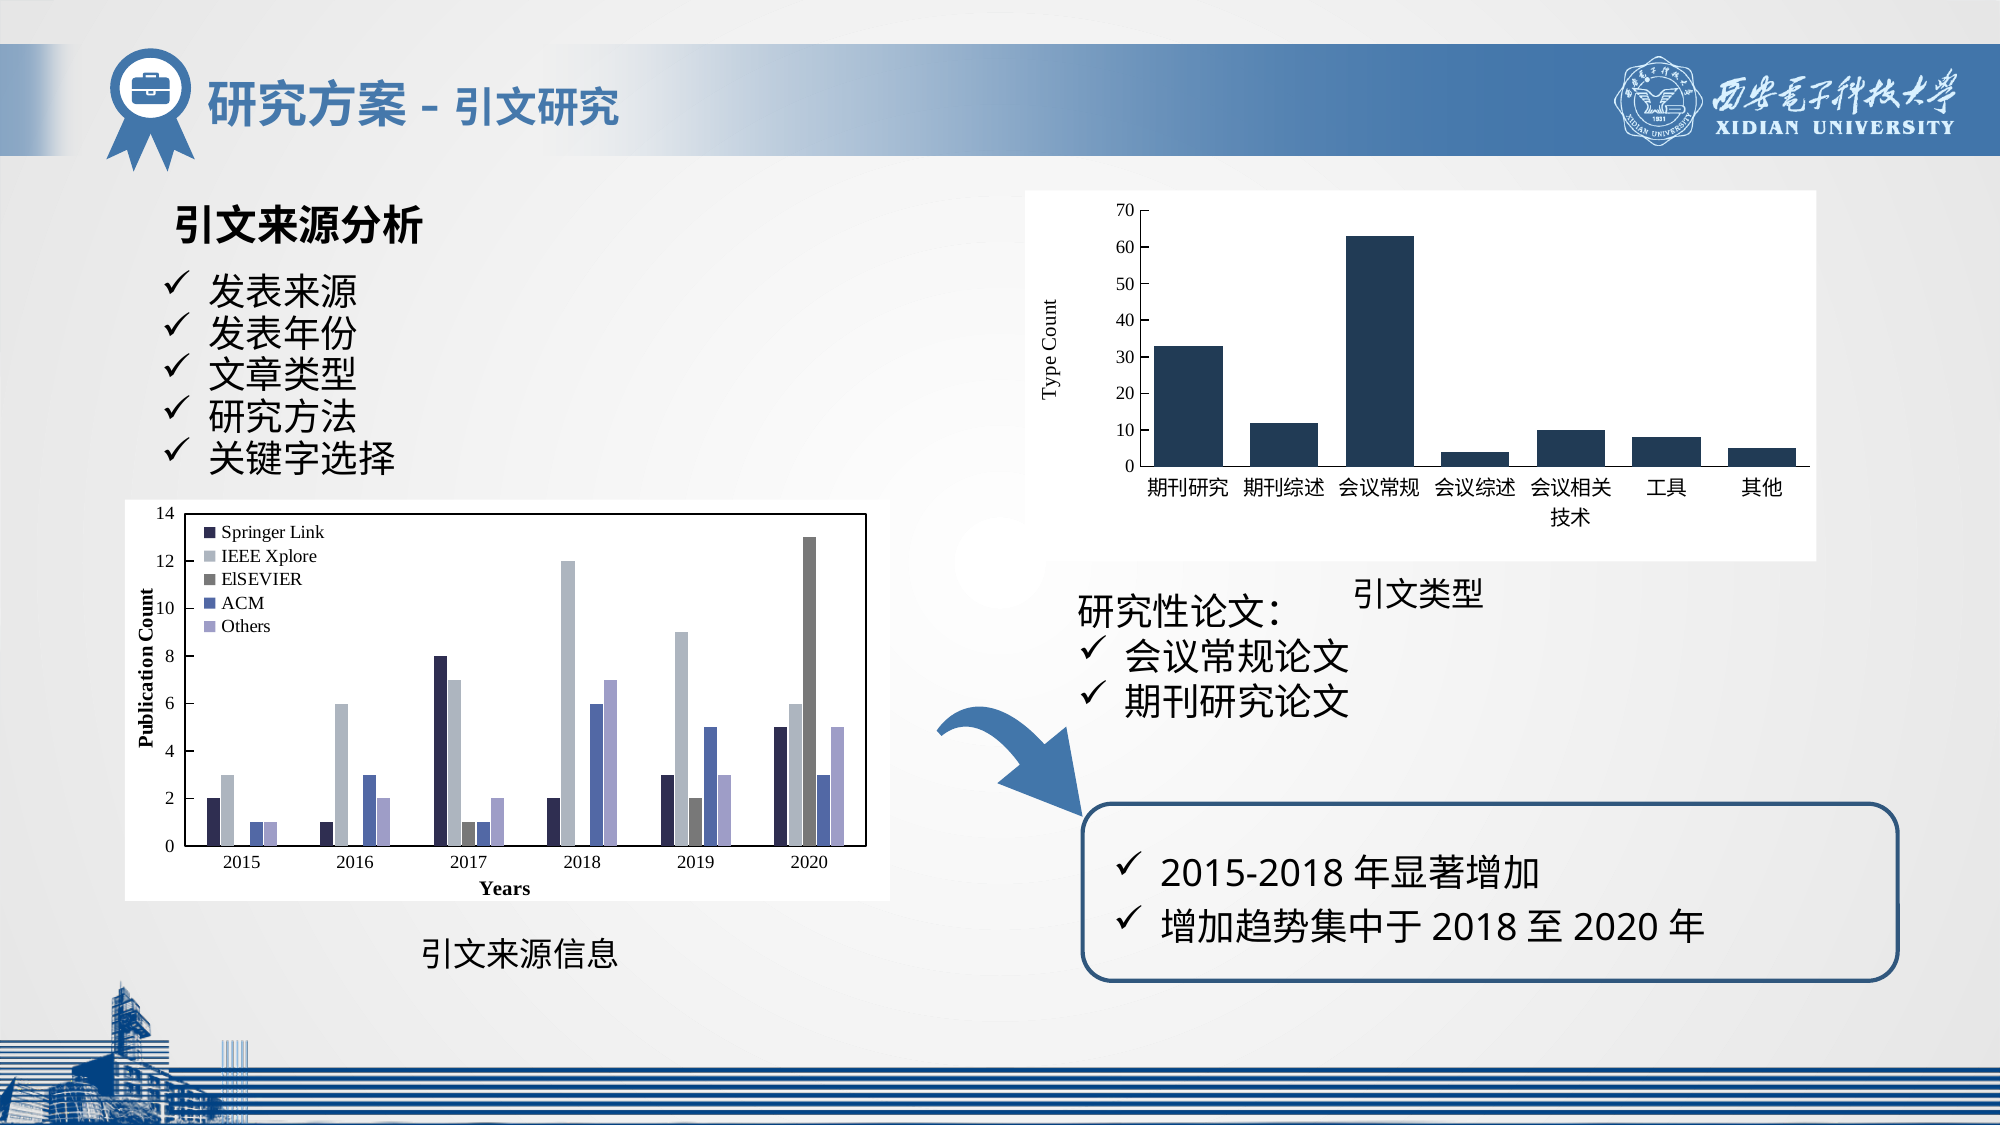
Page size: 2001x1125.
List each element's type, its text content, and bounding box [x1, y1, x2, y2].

text_box 引文类型 [1337, 571, 1505, 580]
text_box [934, 704, 1083, 817]
text_box 发表来源 发表年份 文章类型 研究方法 关键字选择 [146, 263, 508, 488]
text_box 研究性论文： 会议常规论文 期刊研究论文 [1063, 580, 1817, 731]
text_box 引文来源信息 [372, 925, 668, 961]
text_box 引文来源分析 [158, 191, 477, 257]
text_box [114, 52, 187, 169]
text_box 研究方案-引文研究 [207, 48, 929, 149]
chart [1024, 190, 1817, 562]
picture [0, 963, 2000, 1125]
chart [124, 499, 891, 907]
picture [0, 44, 2000, 156]
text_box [1082, 803, 1898, 982]
